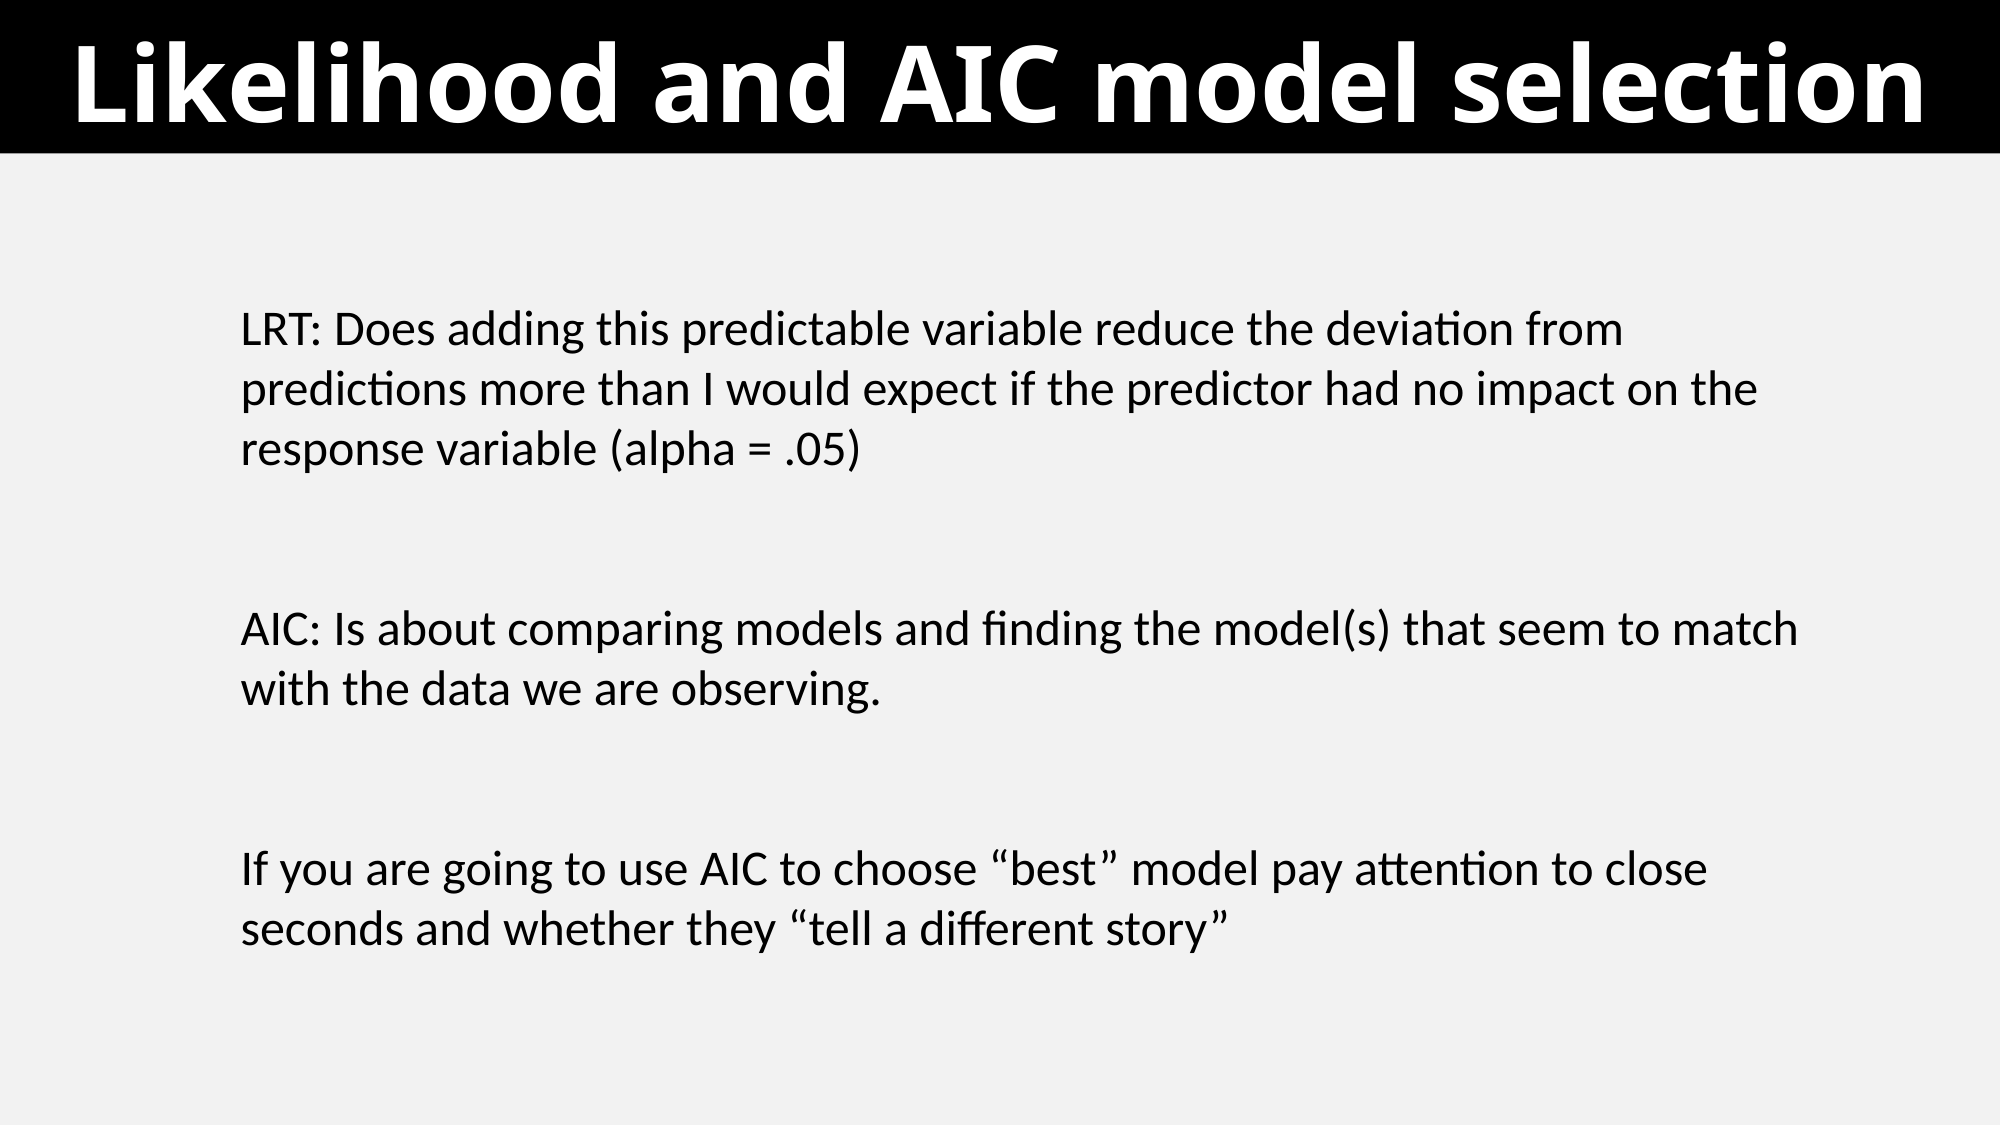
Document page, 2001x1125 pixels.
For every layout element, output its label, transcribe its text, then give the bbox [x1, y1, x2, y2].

text_box Likelihood and AIC model selection [0, 0, 2000, 154]
text_box LRT: Does adding this predictable variable reduce the deviation from predictions more than I would expect if the predictor had no impact on the response variable (alpha = .05) AIC: Is about comparing models and finding the model(s) that seem to match with the data we are observing. If you are going to use AIC to choose “best” model pay attention to close seconds and whether they “tell a different story” [225, 287, 1821, 963]
